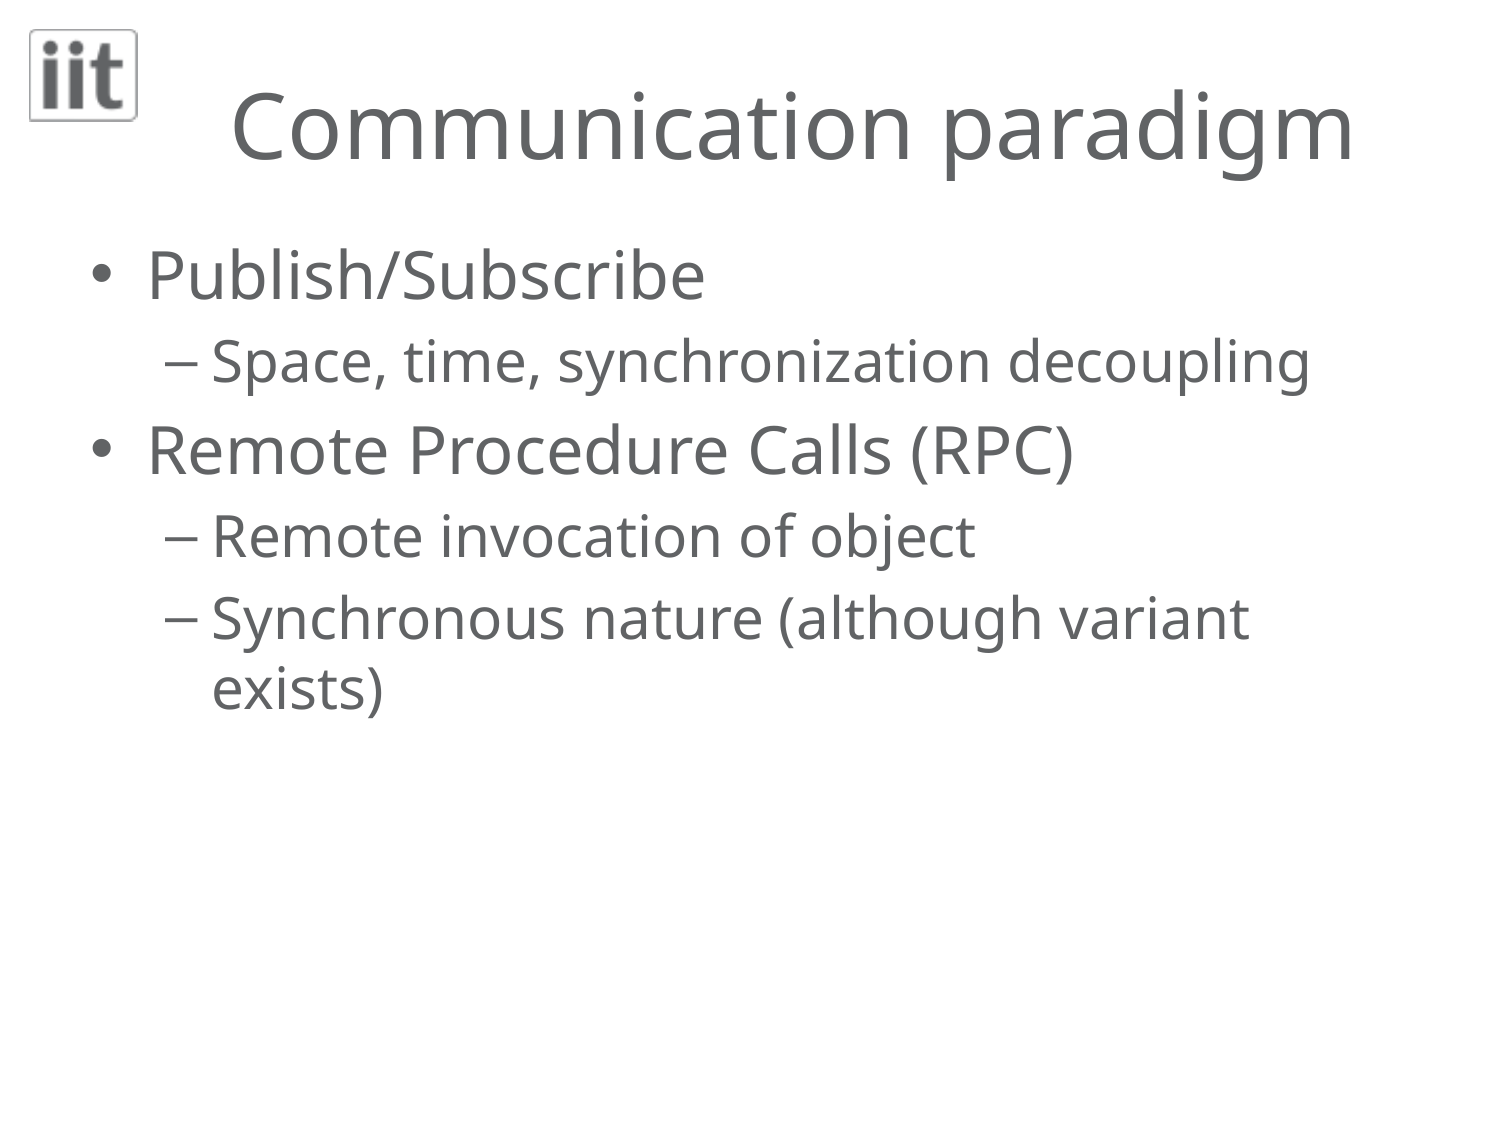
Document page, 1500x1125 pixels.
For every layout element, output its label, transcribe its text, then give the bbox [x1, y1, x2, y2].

title Communication paradigm [162, 45, 1425, 200]
list Publish/Subscribe Space, time, synchronization decoupling Remote Procedure Calls (RPC) Remote invocation of object Synchronous nature (although variant exists) [75, 224, 1425, 1005]
picture [29, 29, 138, 122]
